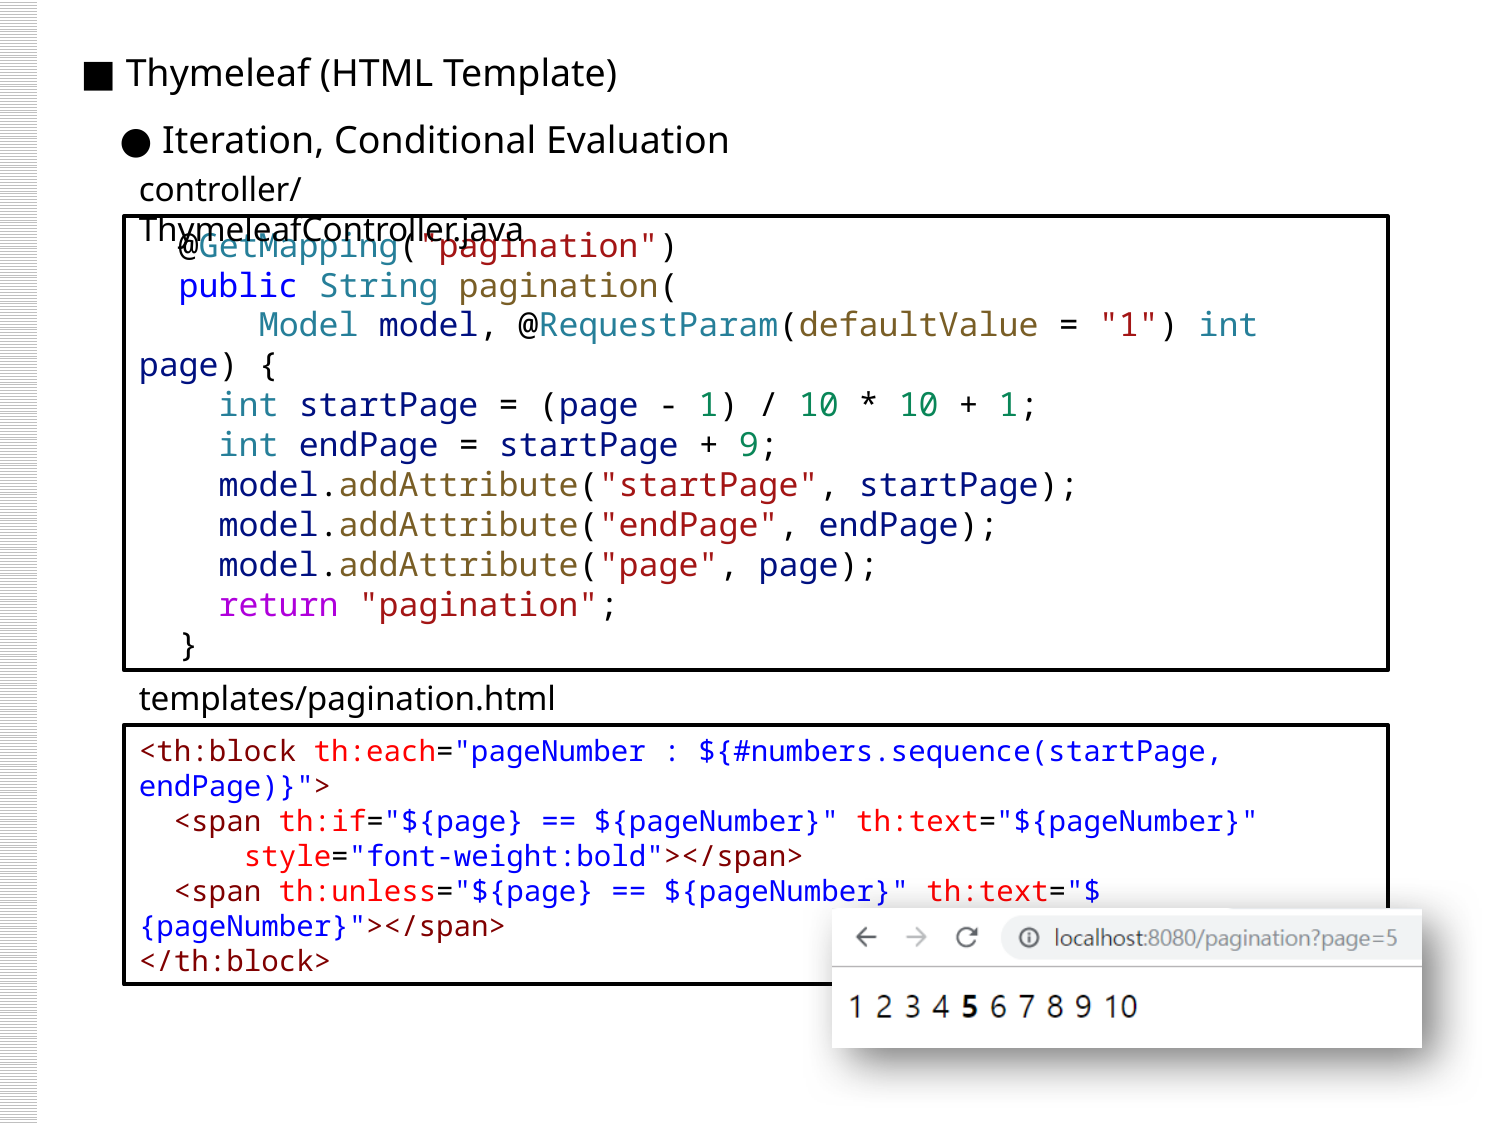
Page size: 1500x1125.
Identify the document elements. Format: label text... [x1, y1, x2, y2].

text_box @GetMapping("pagination") public String pagination( Model model, @RequestParam(defaultValue = "1") int page) { int startPage = (page - 1) / 10 * 10 + 1; int endPage = startPage + 9; model.addAttribute("startPage", startPage); model.addAttribute("endPage", endPage); model.addAttribute("page", page); return "pagination"; } [122, 214, 1390, 672]
text_box controller/ThymeleafController.java [123, 160, 691, 256]
text_box ■ Thymeleaf (HTML Template) ● Iteration, Conditional Evaluation [65, 19, 746, 169]
text_box <th:block th:each="pageNumber : ${#numbers.sequence(startPage, endPage)}"> <span th:if="${page} == ${pageNumber}" th:text="${pageNumber}" style="font-weight:bold"></span> <span th:unless="${page} == ${pageNumber}" th:text="${pageNumber}"></span> </th:block> [122, 723, 1390, 986]
picture [832, 908, 1422, 1048]
text_box templates/pagination.html [123, 669, 620, 725]
